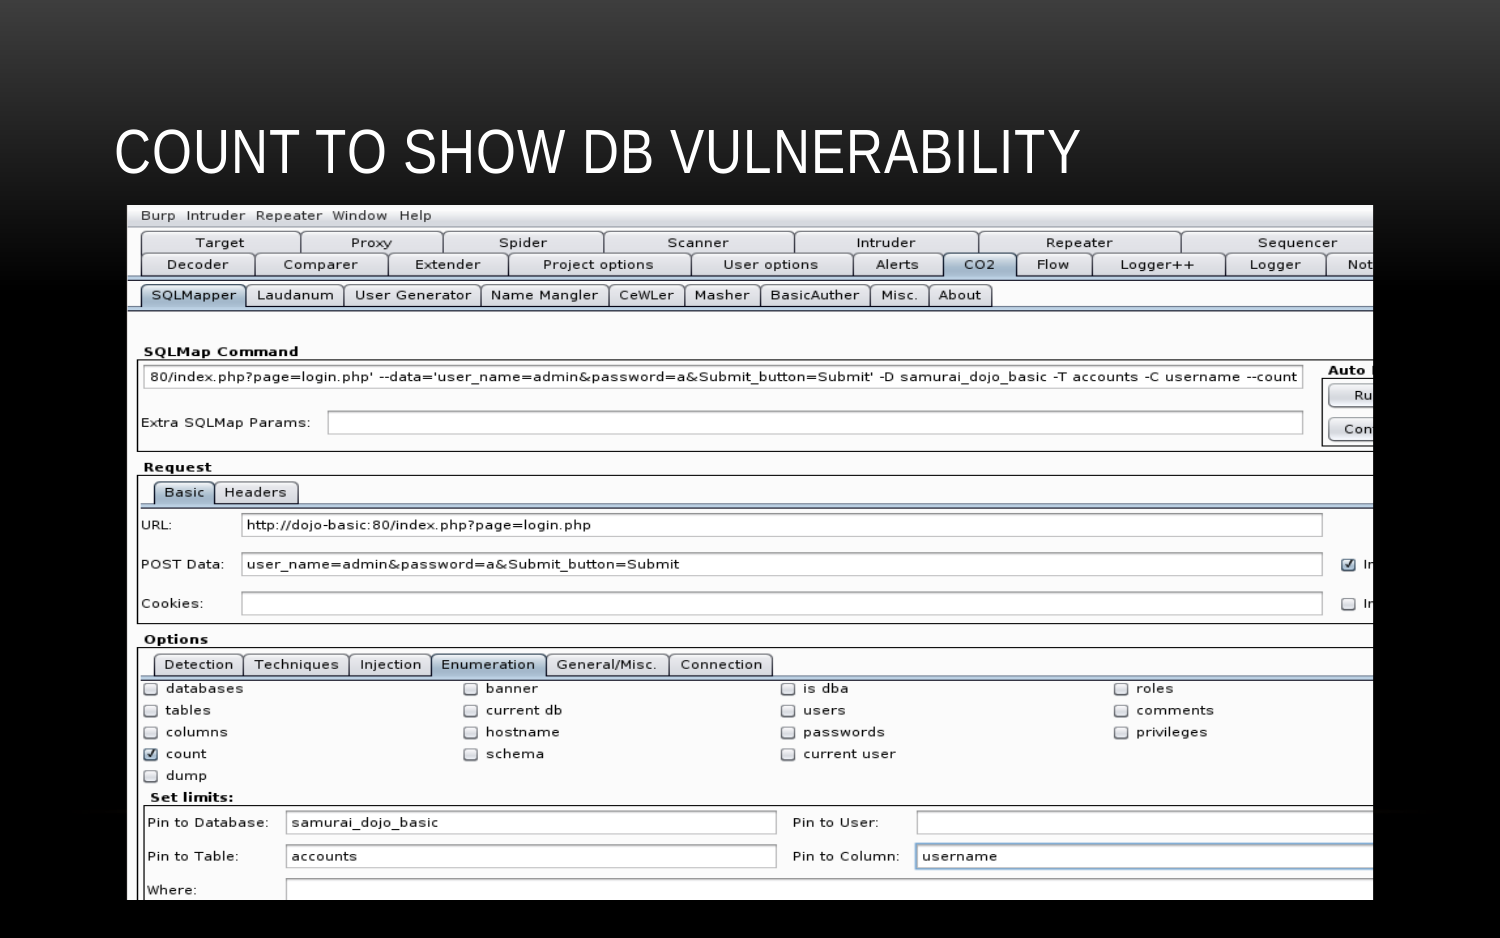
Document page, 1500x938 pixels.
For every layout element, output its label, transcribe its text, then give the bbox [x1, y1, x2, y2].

picture [0, 0, 1500, 938]
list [126, 204, 1374, 900]
title Count To Show DB Vulnerability [99, 37, 1400, 194]
